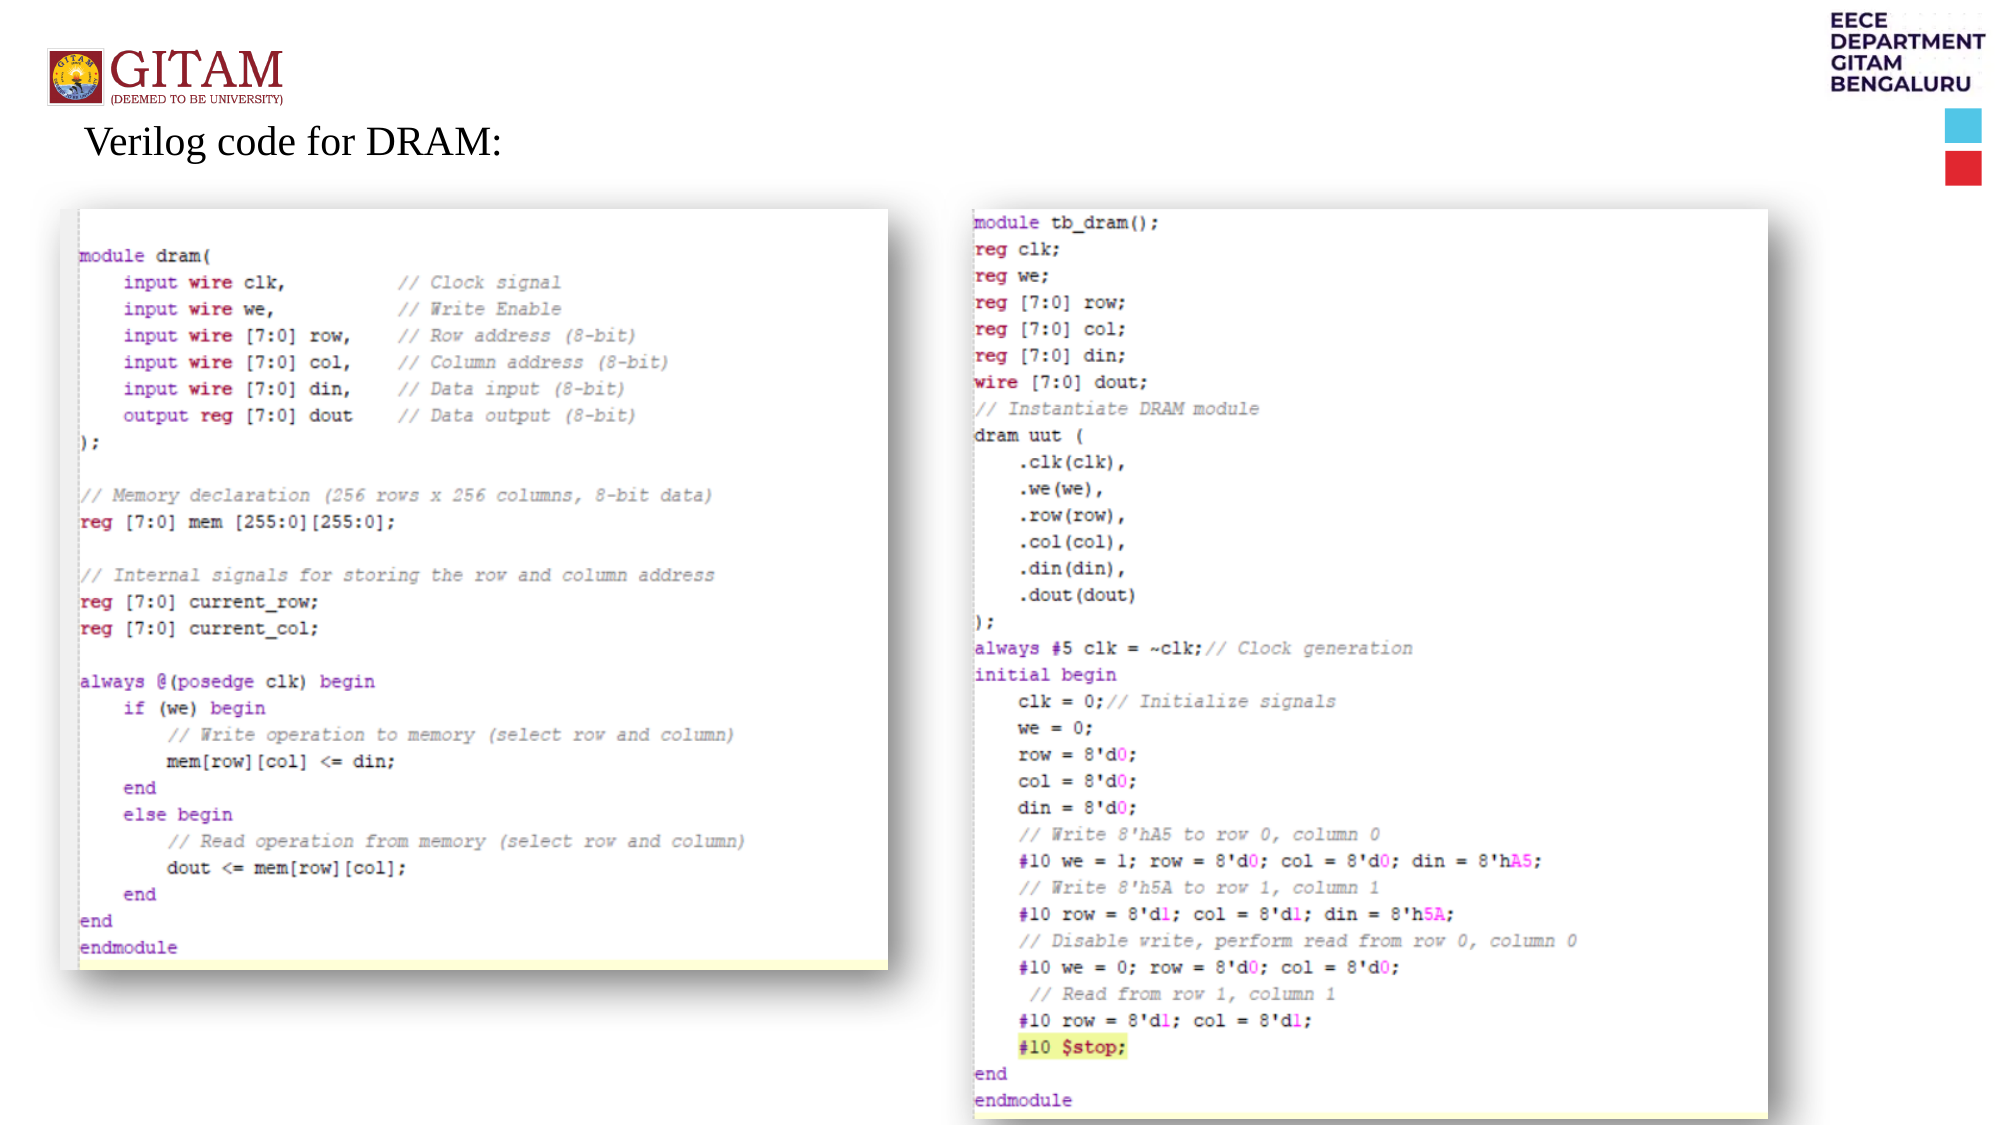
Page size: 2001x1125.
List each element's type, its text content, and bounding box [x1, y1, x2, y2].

picture [60, 208, 889, 970]
list Verilog code for DRAM: [60, 111, 1884, 989]
picture [971, 208, 1769, 1119]
picture [43, 42, 290, 112]
picture [1824, 1, 2000, 101]
